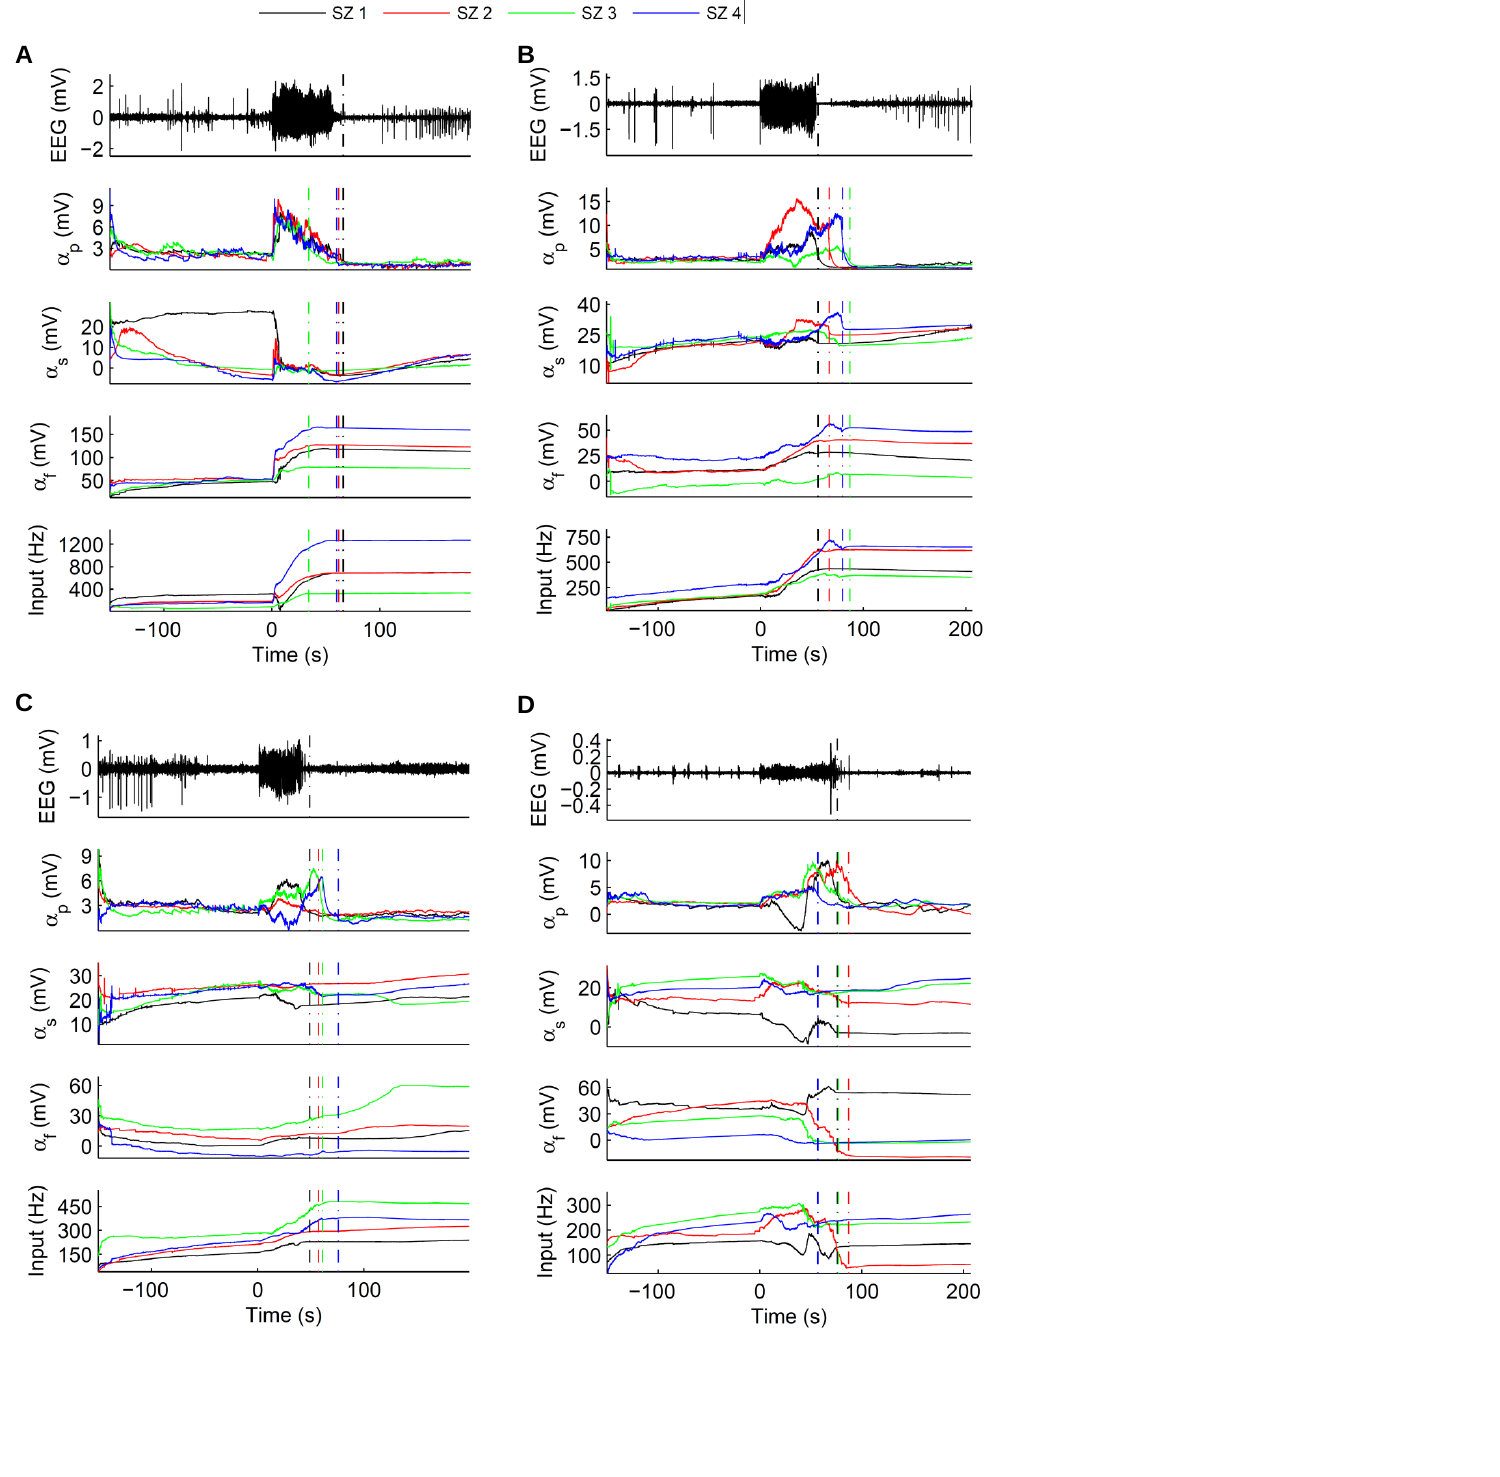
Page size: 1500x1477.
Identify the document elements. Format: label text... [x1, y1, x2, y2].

text_box C [0, 679, 49, 724]
picture [26, 64, 476, 668]
picture [26, 726, 476, 1329]
picture [528, 726, 983, 1329]
text_box A [0, 31, 49, 77]
picture [259, 0, 745, 24]
text_box B [502, 33, 550, 77]
text_box D [502, 681, 550, 727]
picture [528, 64, 983, 668]
